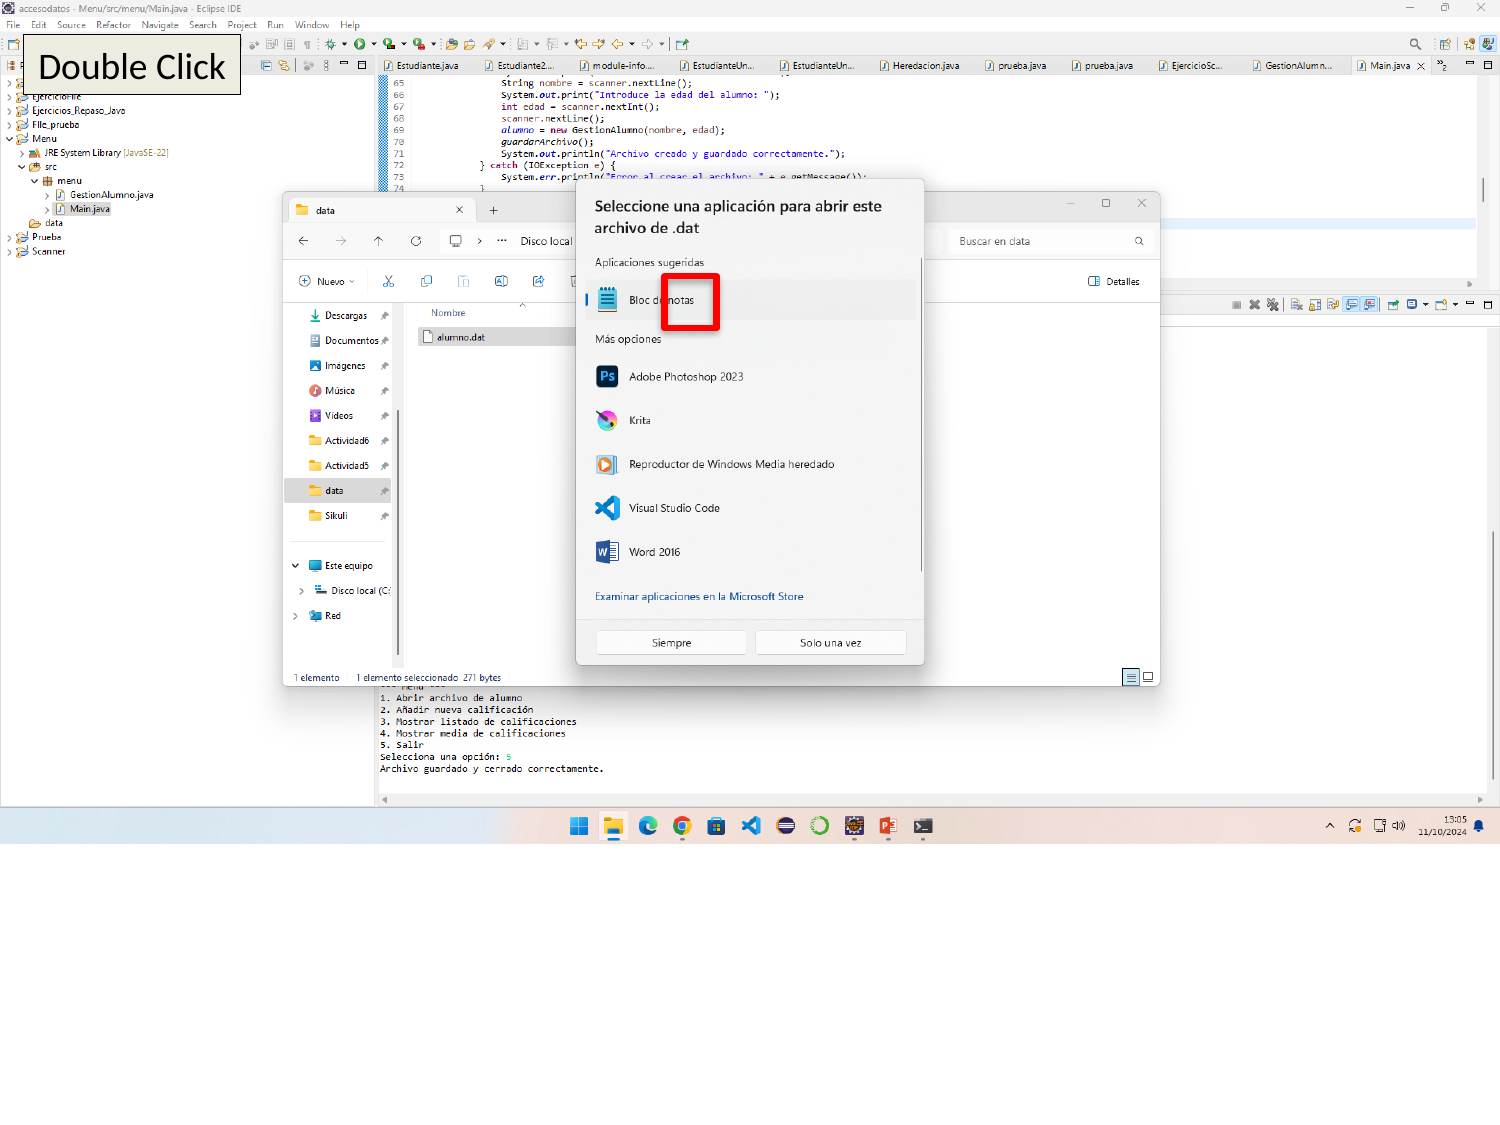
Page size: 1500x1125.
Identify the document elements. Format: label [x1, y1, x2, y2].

picture [0, 0, 1500, 844]
